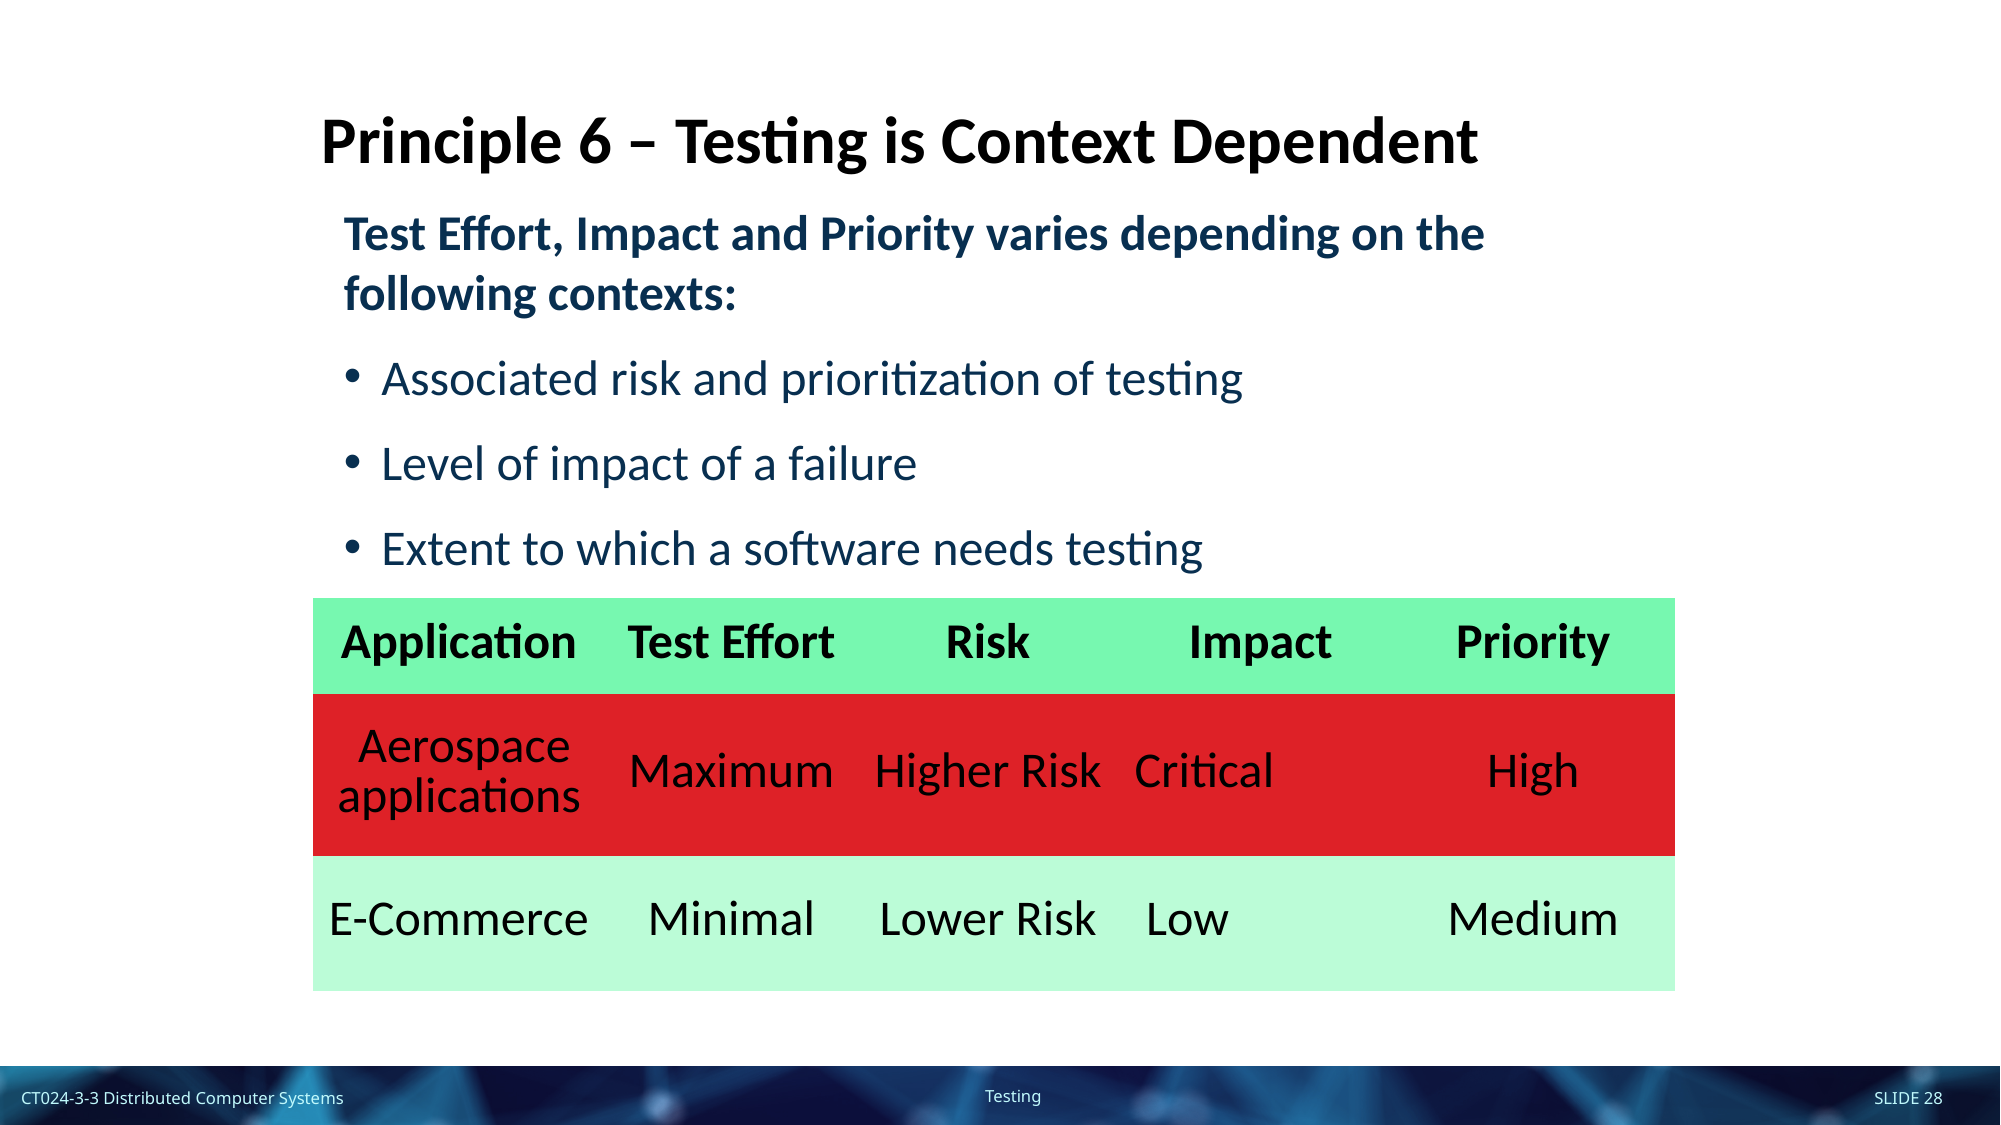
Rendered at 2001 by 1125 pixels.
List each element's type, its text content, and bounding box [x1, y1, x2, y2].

table_cell Maximum [617, 694, 857, 856]
table_cell Higher Risk [857, 694, 1130, 856]
table_cell Minimal [617, 856, 857, 991]
picture [0, 1066, 2000, 1125]
table_header Impact [1130, 598, 1403, 694]
table_header Test Effort [617, 598, 857, 694]
table_cell Medium [1403, 856, 1675, 991]
table_cell High [1403, 694, 1675, 856]
text_box Principle 6 – Testing is Context Dependent [192, 89, 1610, 179]
table_cell E-Commerce [313, 856, 617, 991]
table_cell Critical [1130, 694, 1403, 856]
table_header Priority [1403, 598, 1675, 694]
table_header Application [313, 598, 617, 694]
table_cell Low [1130, 856, 1403, 991]
table_header Risk [857, 598, 1130, 694]
text_box Test Effort, Impact and Priority varies depending on the following contexts: Associated risk and prioritization of testing Level of impact of a failure Extent to which a software needs testing [343, 200, 1655, 576]
table_cell Lower Risk [857, 856, 1130, 991]
table_cell Aerospace applications [313, 694, 617, 856]
